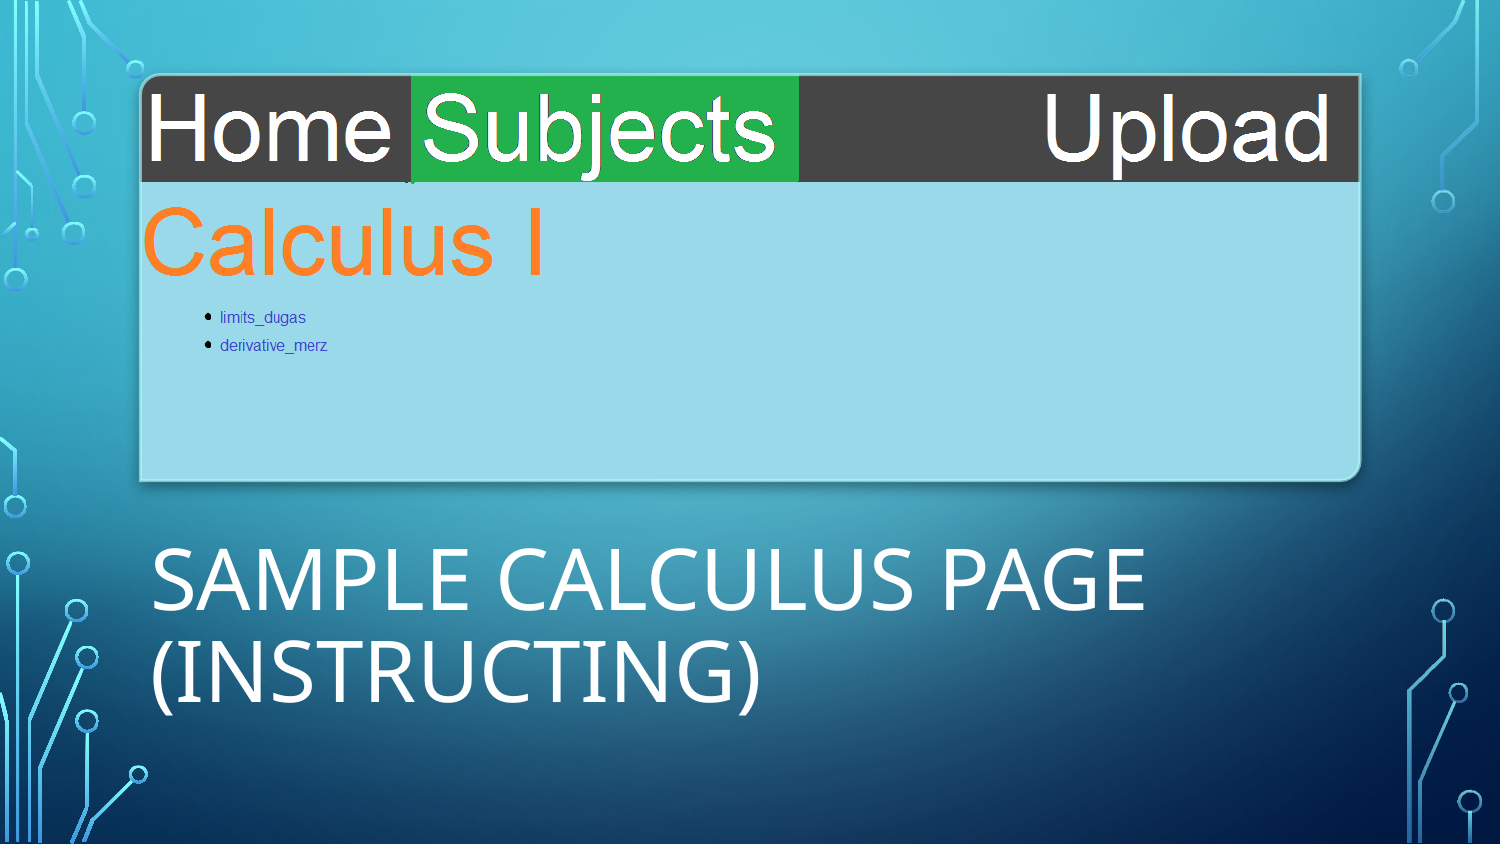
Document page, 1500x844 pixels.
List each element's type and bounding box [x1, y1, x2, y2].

text_box [149, 0, 1500, 844]
text_box [1397, 0, 1482, 843]
text_box [0, 0, 149, 844]
picture [140, 74, 1361, 481]
